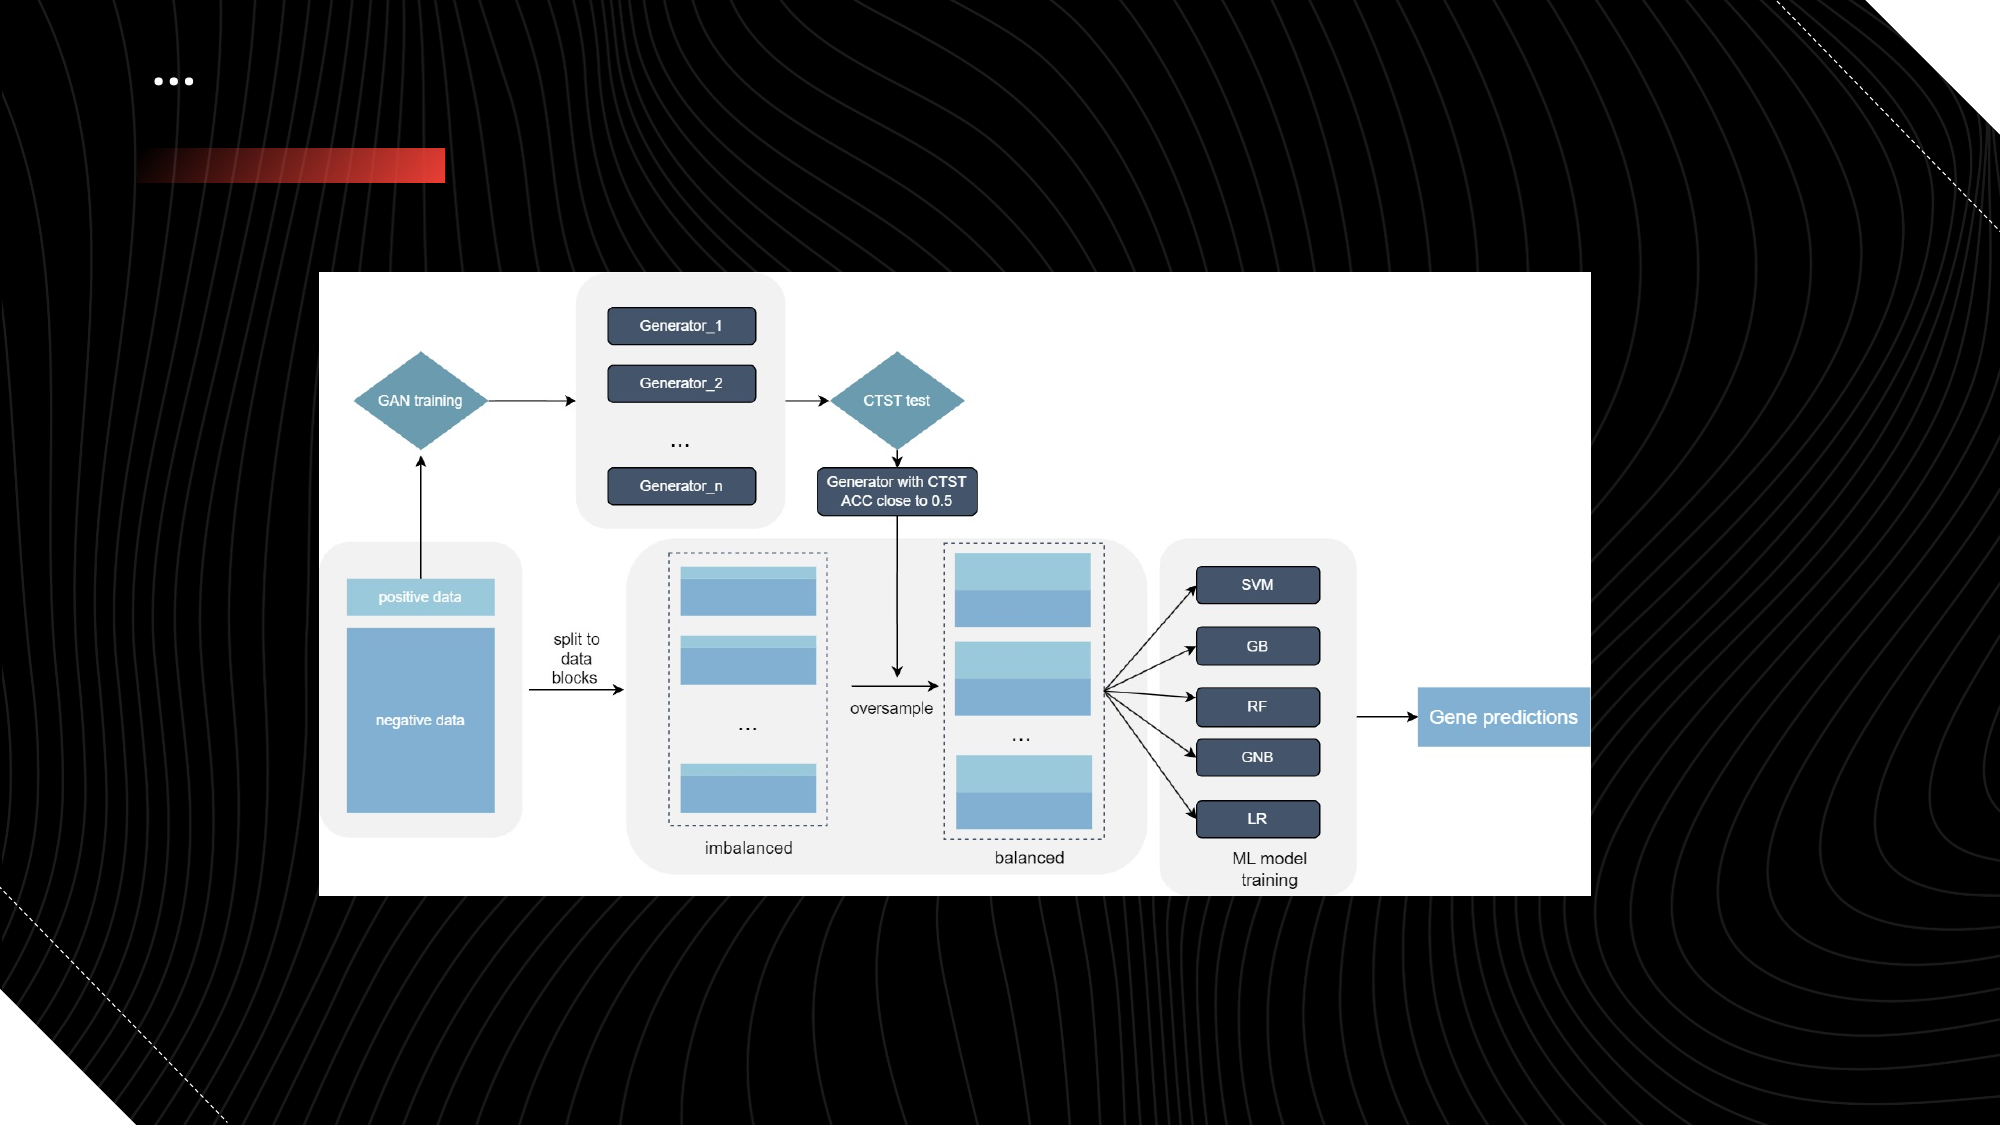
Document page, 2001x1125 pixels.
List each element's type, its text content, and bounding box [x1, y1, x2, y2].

title … [136, 21, 1863, 118]
picture [319, 272, 1591, 896]
